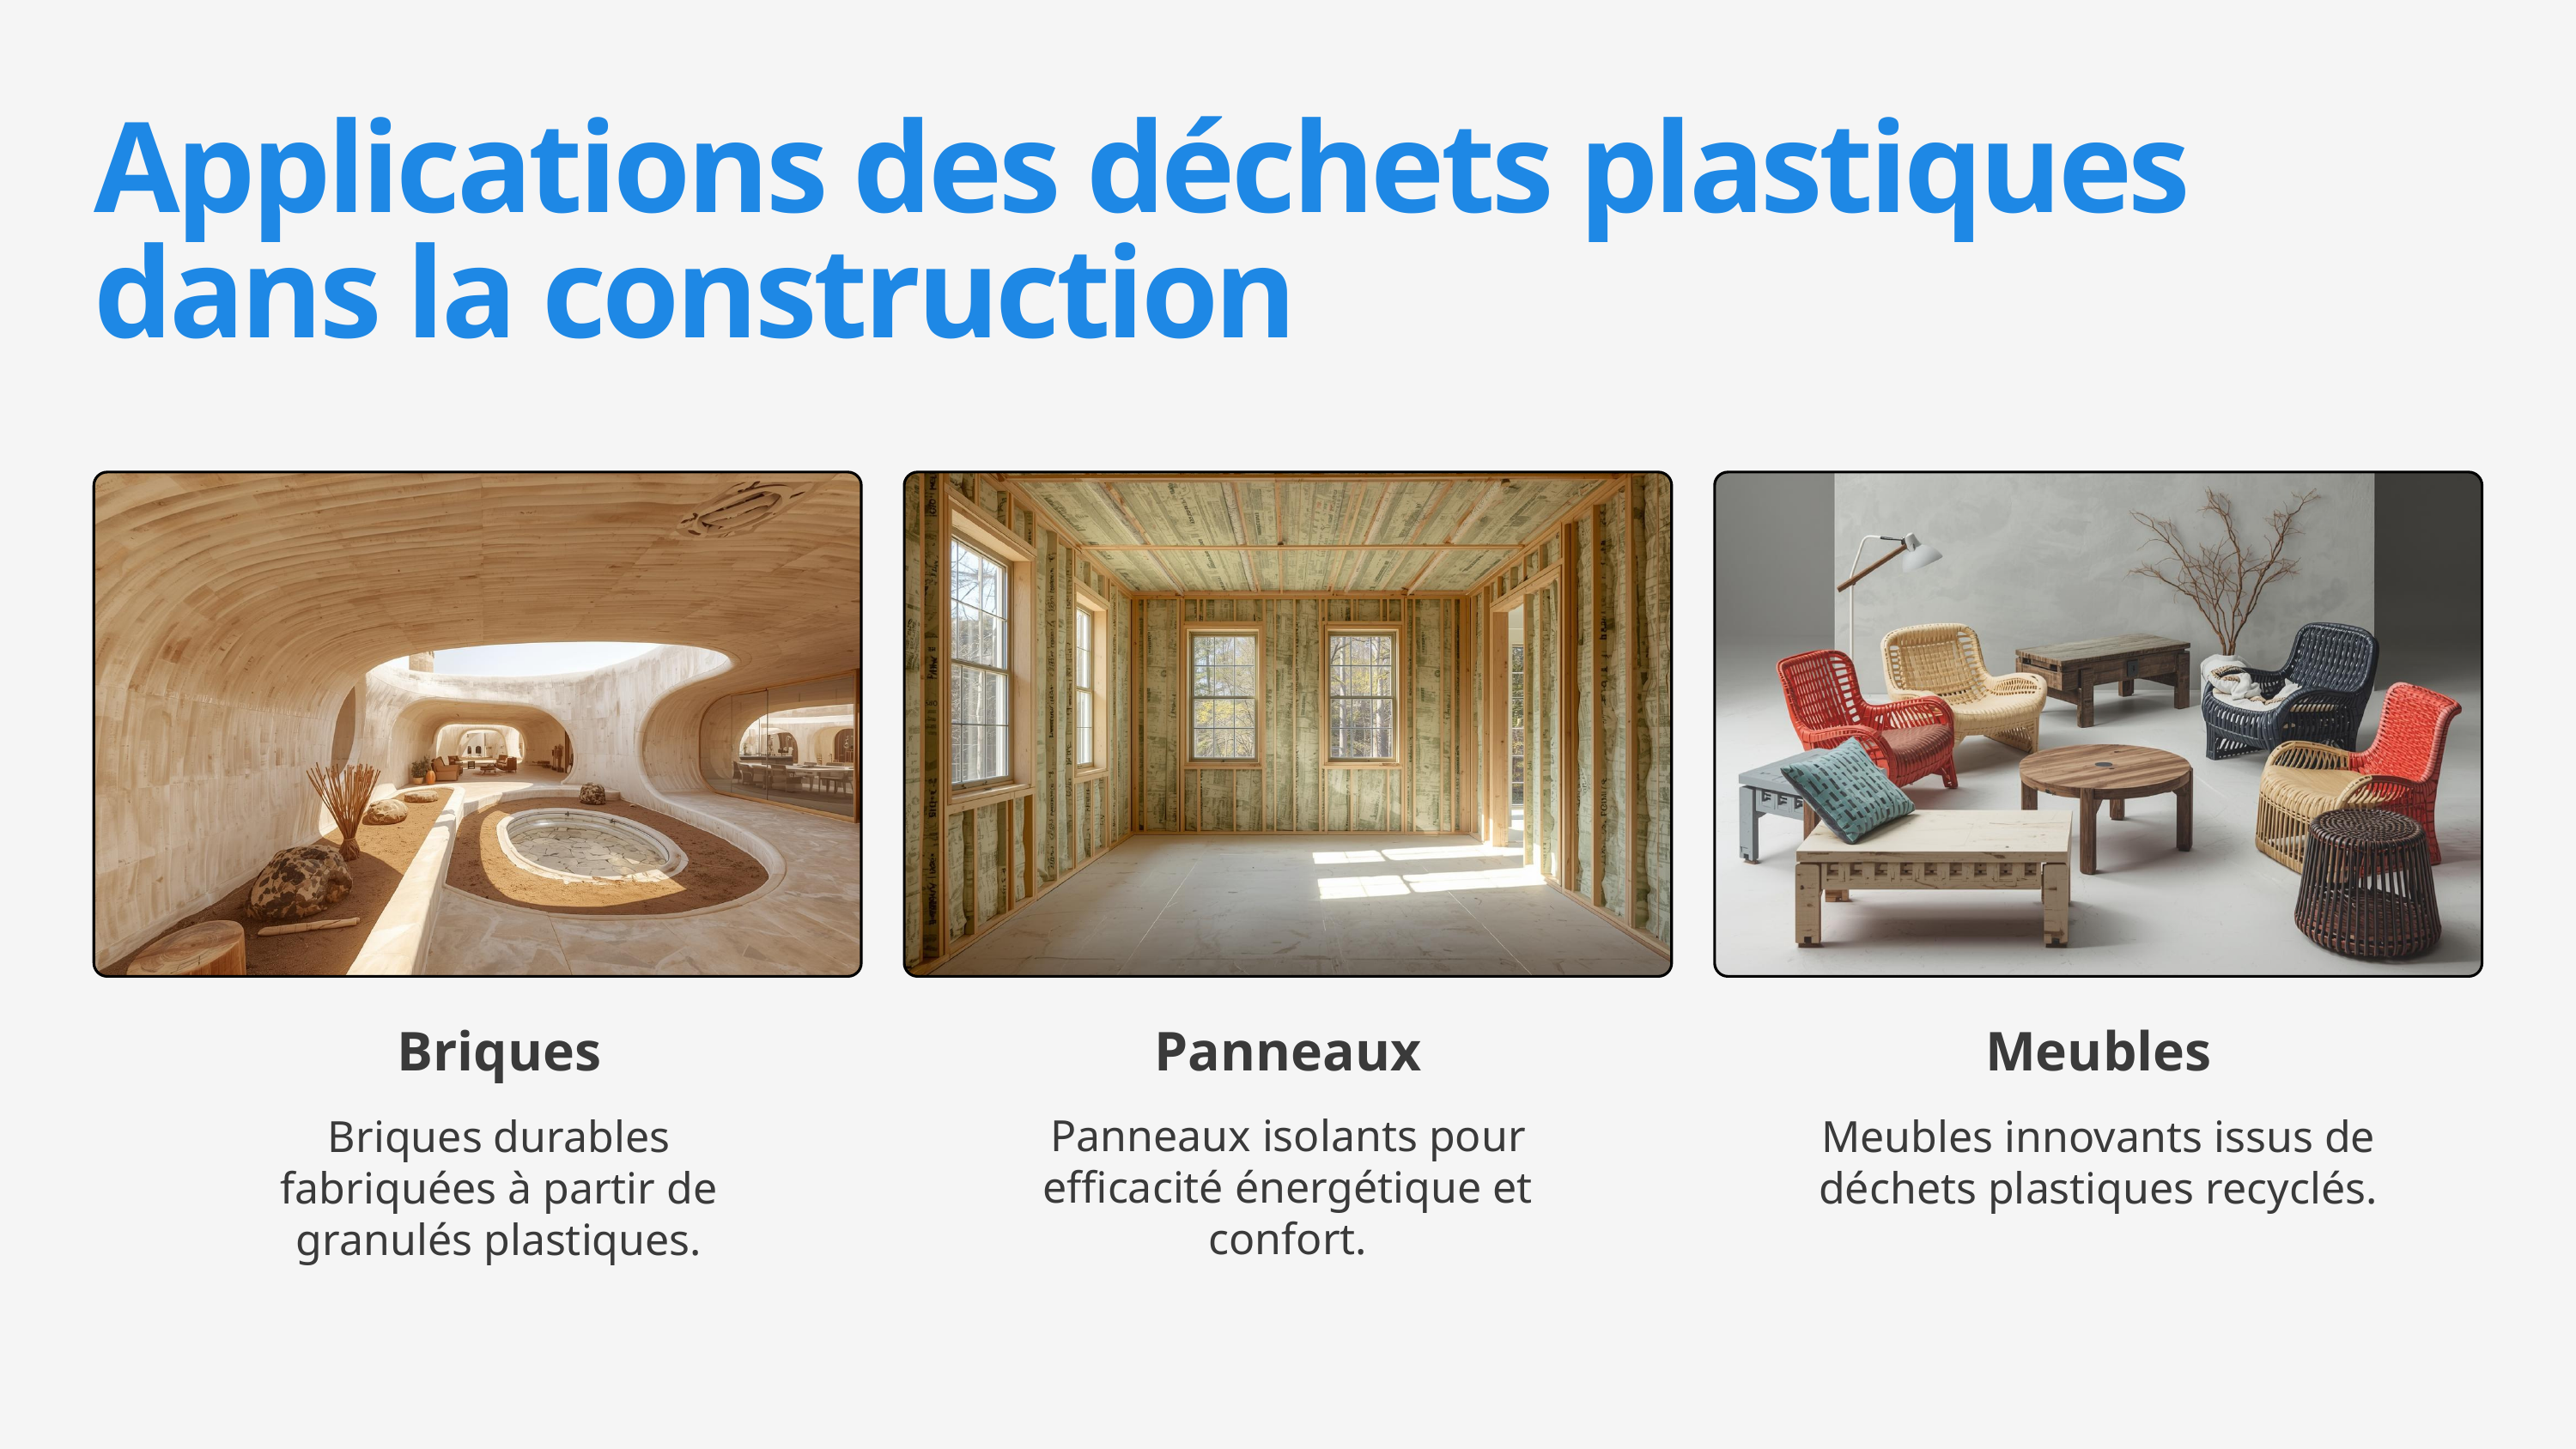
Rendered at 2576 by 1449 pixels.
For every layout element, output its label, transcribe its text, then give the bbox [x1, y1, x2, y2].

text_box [1714, 471, 2482, 977]
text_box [1815, 1018, 2381, 1212]
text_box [1005, 1017, 1571, 1263]
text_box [216, 1018, 782, 1212]
text_box Applications des déchets plastiques dans la construction [94, 112, 2482, 363]
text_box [94, 471, 862, 977]
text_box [903, 471, 1673, 977]
